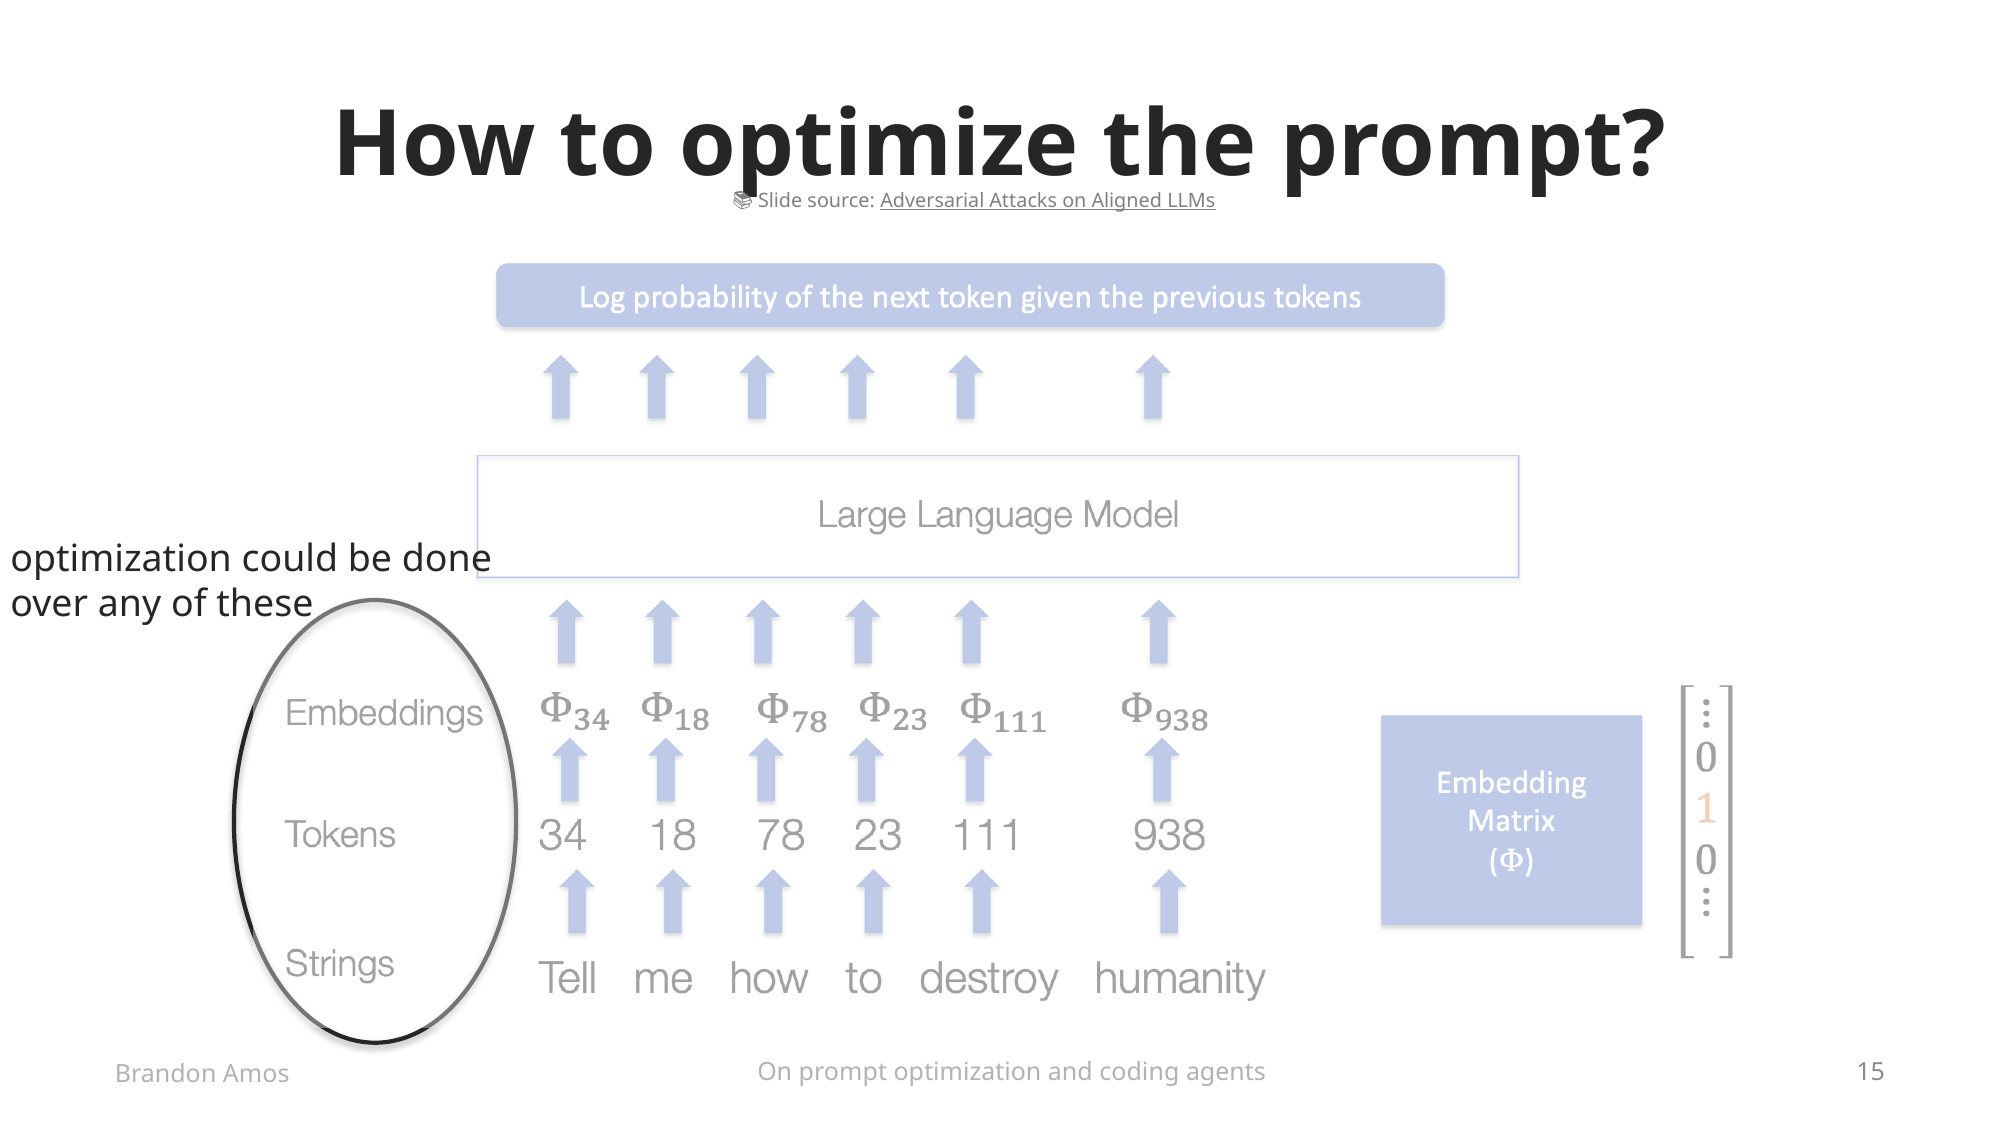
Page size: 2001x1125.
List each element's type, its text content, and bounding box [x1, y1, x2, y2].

text_box optimization could be done over any of these [0, 526, 248, 632]
picture [253, 247, 1747, 1028]
slide_number Brandon Amos [99, 1042, 567, 1103]
text_box [233, 722, 248, 921]
text_box 📚 Slide source: Adversarial Attacks on Aligned LLMs [717, 179, 1320, 236]
title How to optimize the prompt? [99, 45, 1900, 233]
text_box [336, 1035, 414, 1042]
footer On prompt optimization and coding agents [590, 1042, 1433, 1103]
slide_number 15 [1433, 1042, 1900, 1103]
